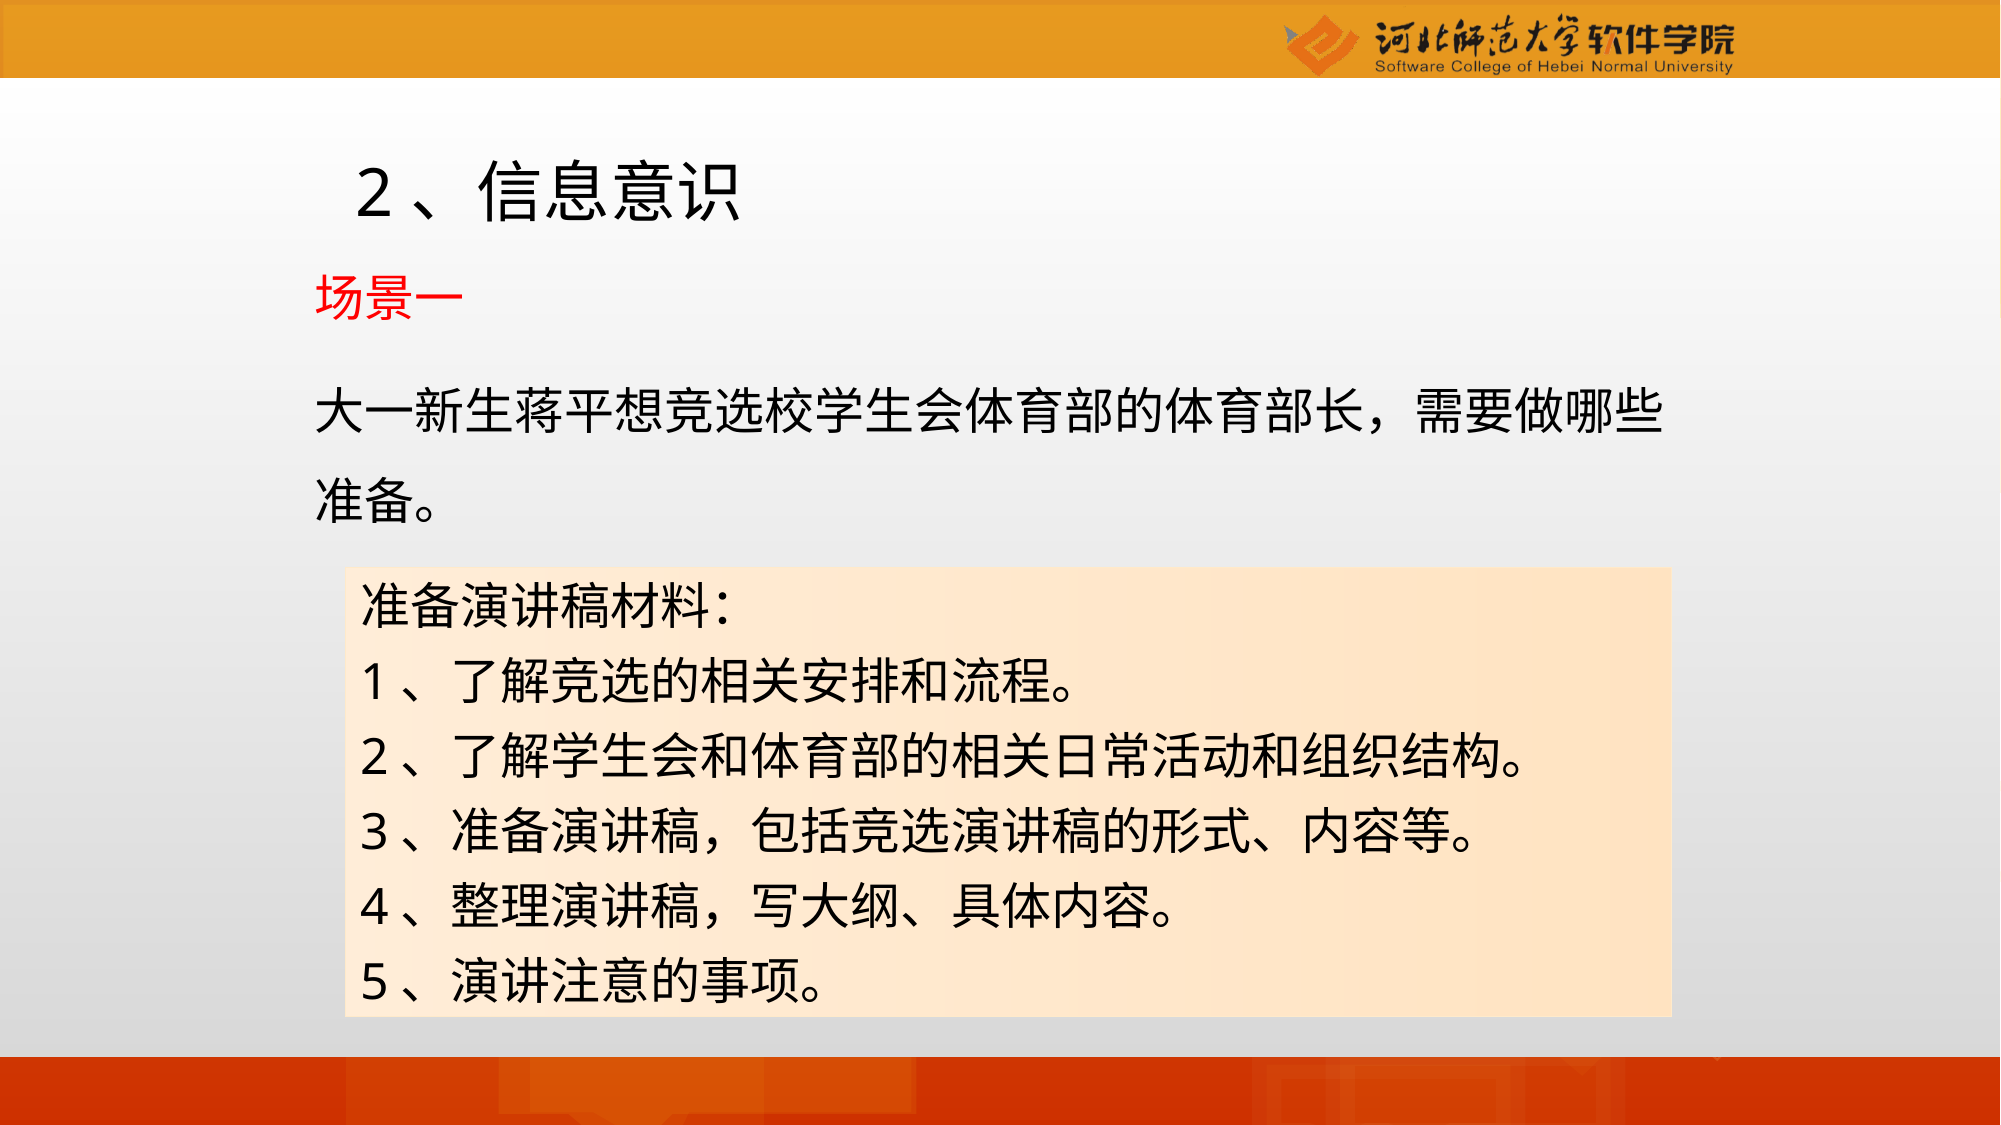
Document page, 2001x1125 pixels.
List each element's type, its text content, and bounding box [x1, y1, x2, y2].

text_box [1278, 4, 1750, 79]
text_box [249, 78, 1750, 1057]
text_box 场景一 [299, 259, 887, 334]
text_box 准备演讲稿材料： 1、了解竞选的相关安排和流程。 2、了解学生会和体育部的相关日常活动和组织结构。 3、准备演讲稿，包括竞选演讲稿的形式、内容等。 4、整理演讲稿，写大纲、具体内容。 5、演讲注意的事项。 [345, 567, 1672, 1017]
text_box 大一新生蒋平想竞选校学生会体育部的体育部长，需要做哪些准备。 [299, 342, 1705, 537]
title 2、信息意识 [340, 26, 1510, 238]
